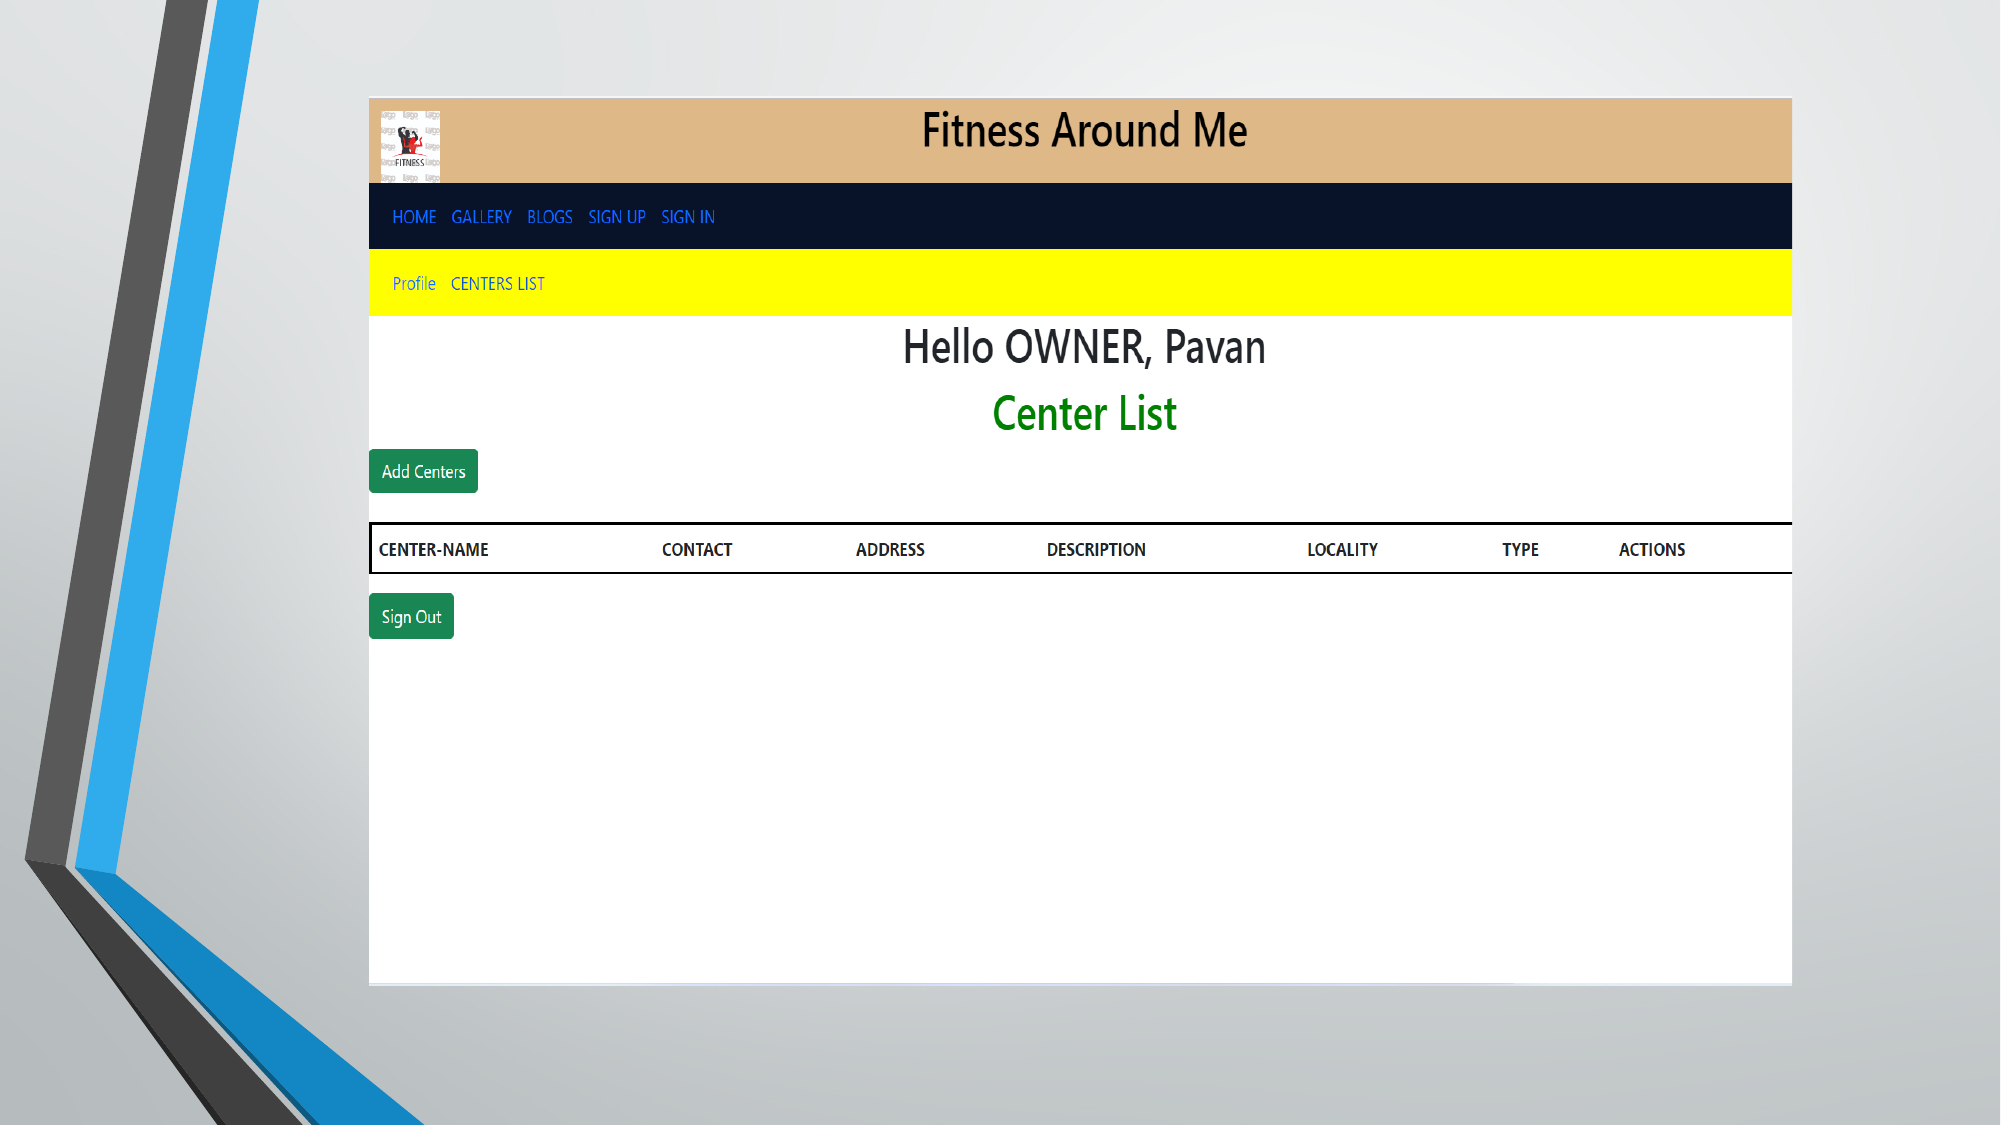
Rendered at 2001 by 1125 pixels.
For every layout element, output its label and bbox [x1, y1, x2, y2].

list [368, 95, 1793, 987]
